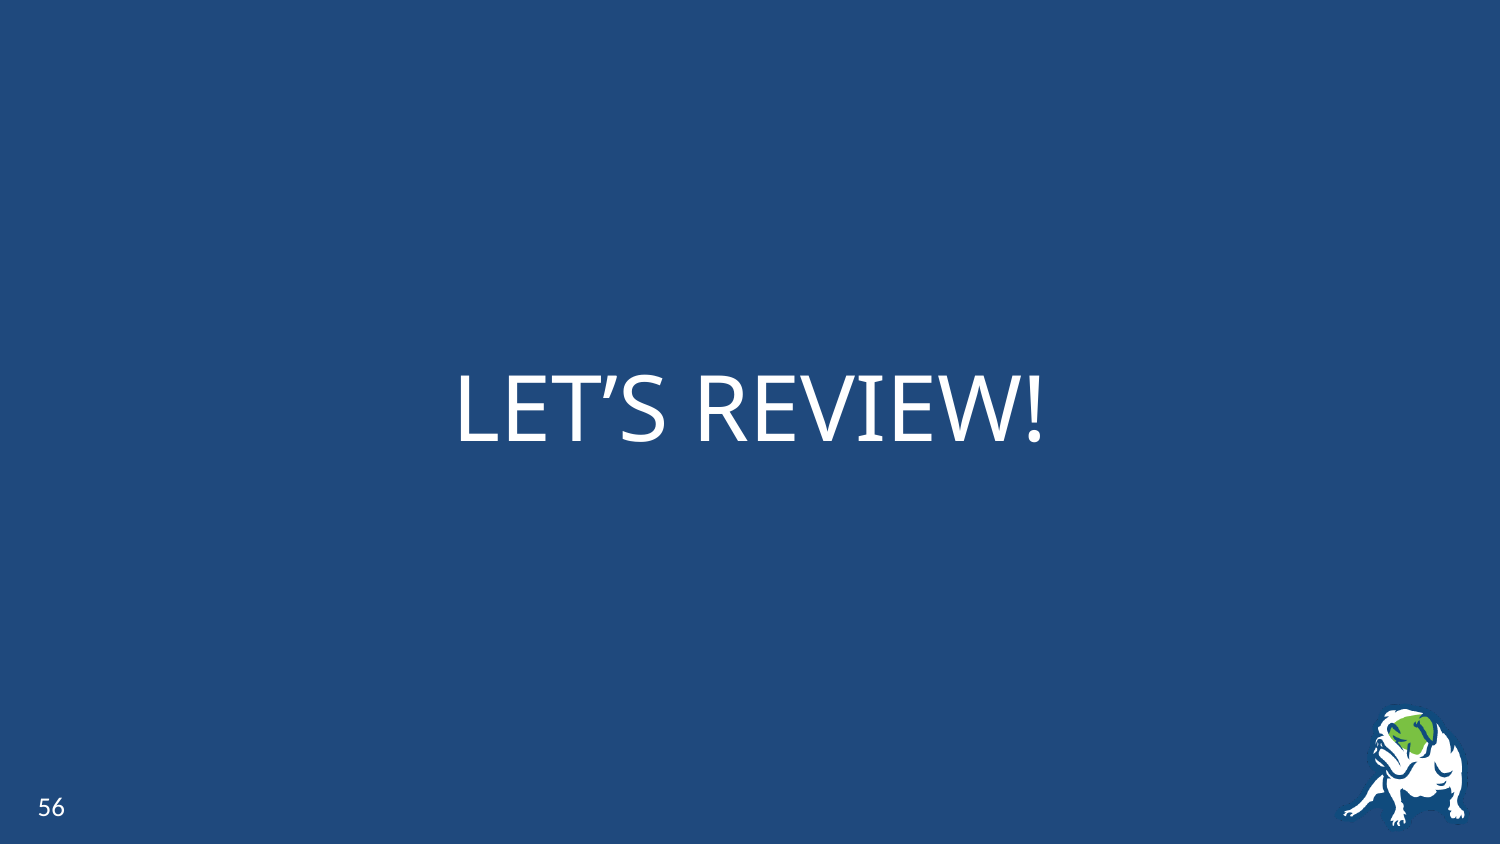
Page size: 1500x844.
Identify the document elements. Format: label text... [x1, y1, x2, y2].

slide_number 56 [22, 773, 113, 839]
title LET’S REVIEW! [75, 334, 1425, 475]
picture [1334, 700, 1470, 835]
